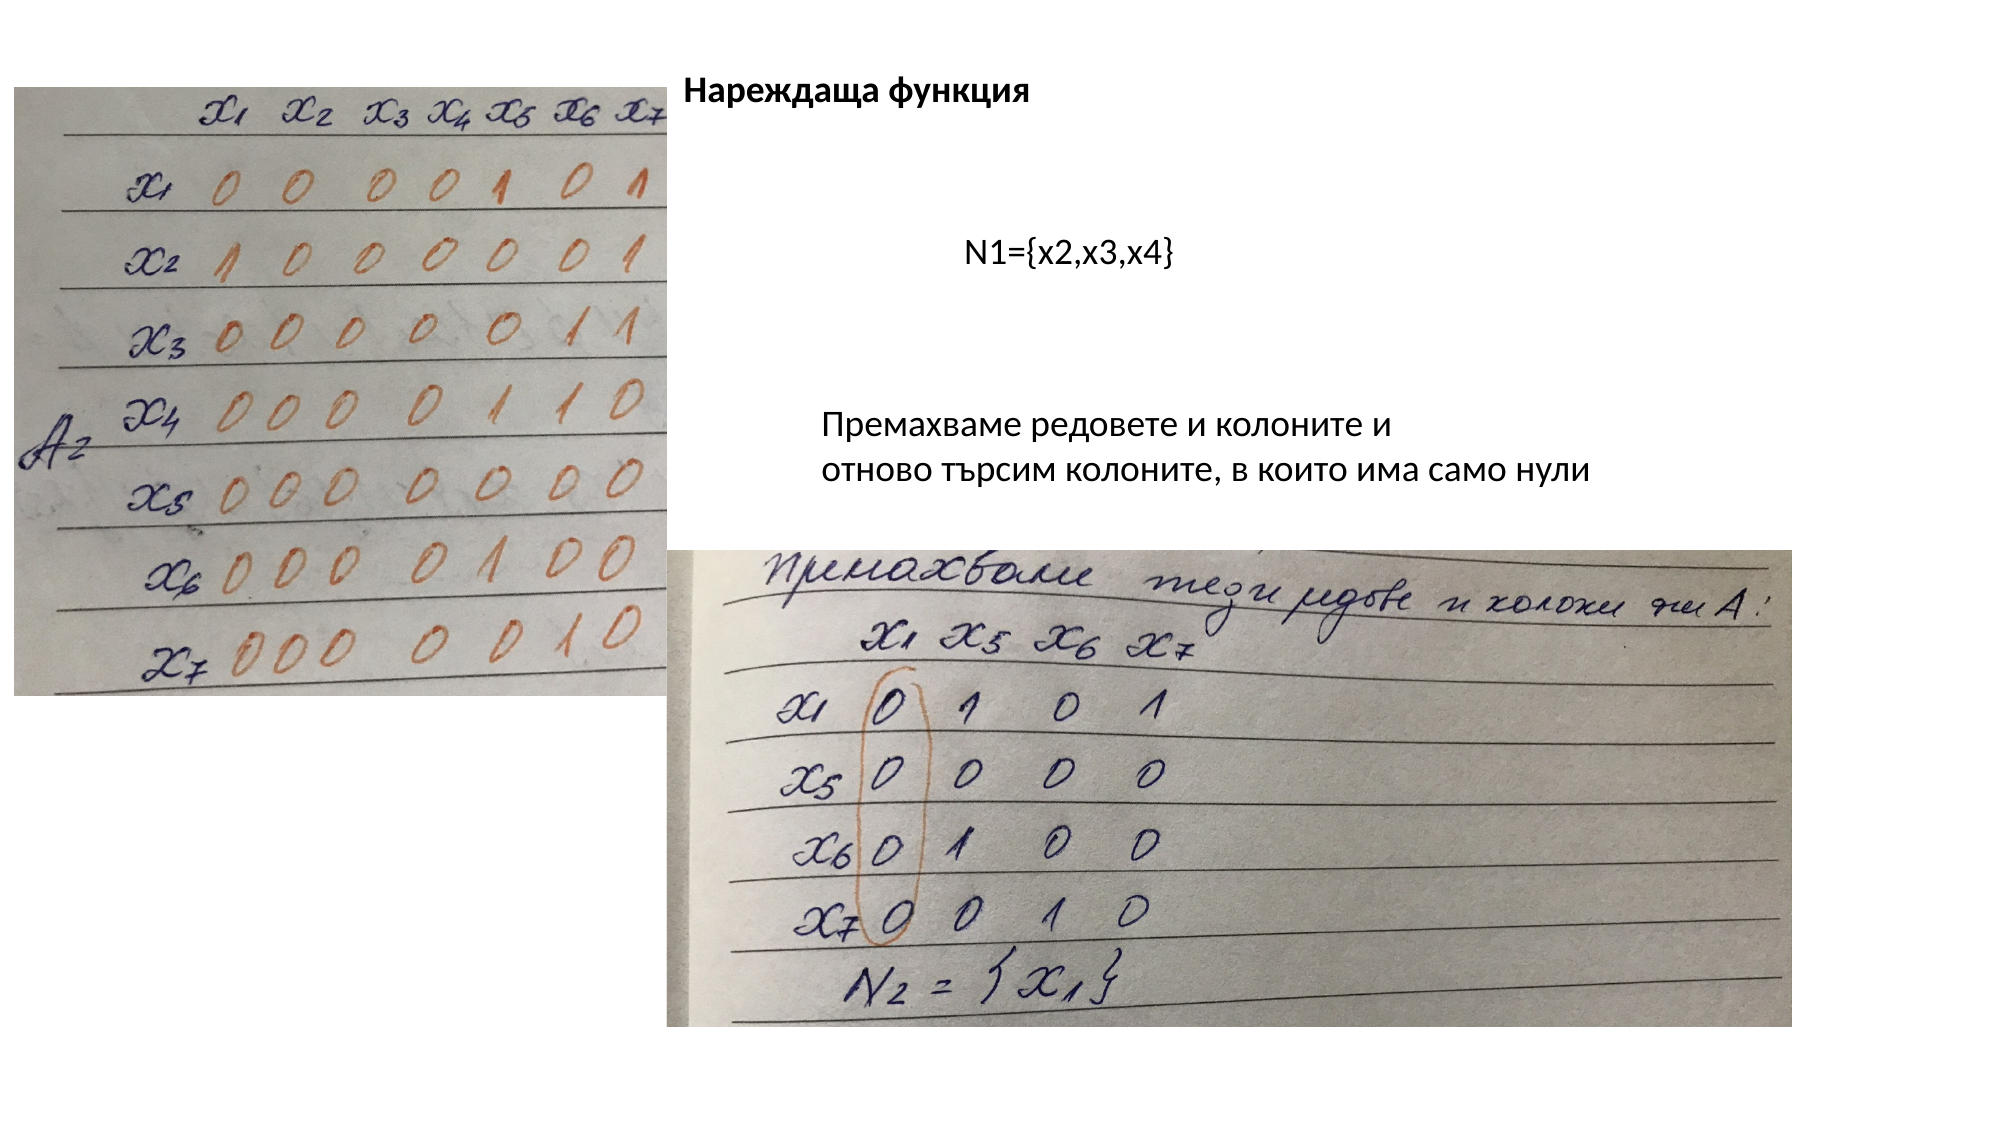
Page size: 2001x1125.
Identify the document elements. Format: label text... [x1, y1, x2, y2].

text_box Нареждаща функция [668, 57, 1046, 117]
text_box N1={x2,x3,x4} [949, 219, 1189, 280]
text_box Премахваме редовете и колоните и отново търсим колоните, в които има само нули [1469, 391, 1607, 497]
picture [668, 225, 1792, 1125]
picture [13, 87, 667, 696]
text_box Премахваме редовете и колоните и отново търсим колоните, в които има само нули [806, 391, 990, 497]
